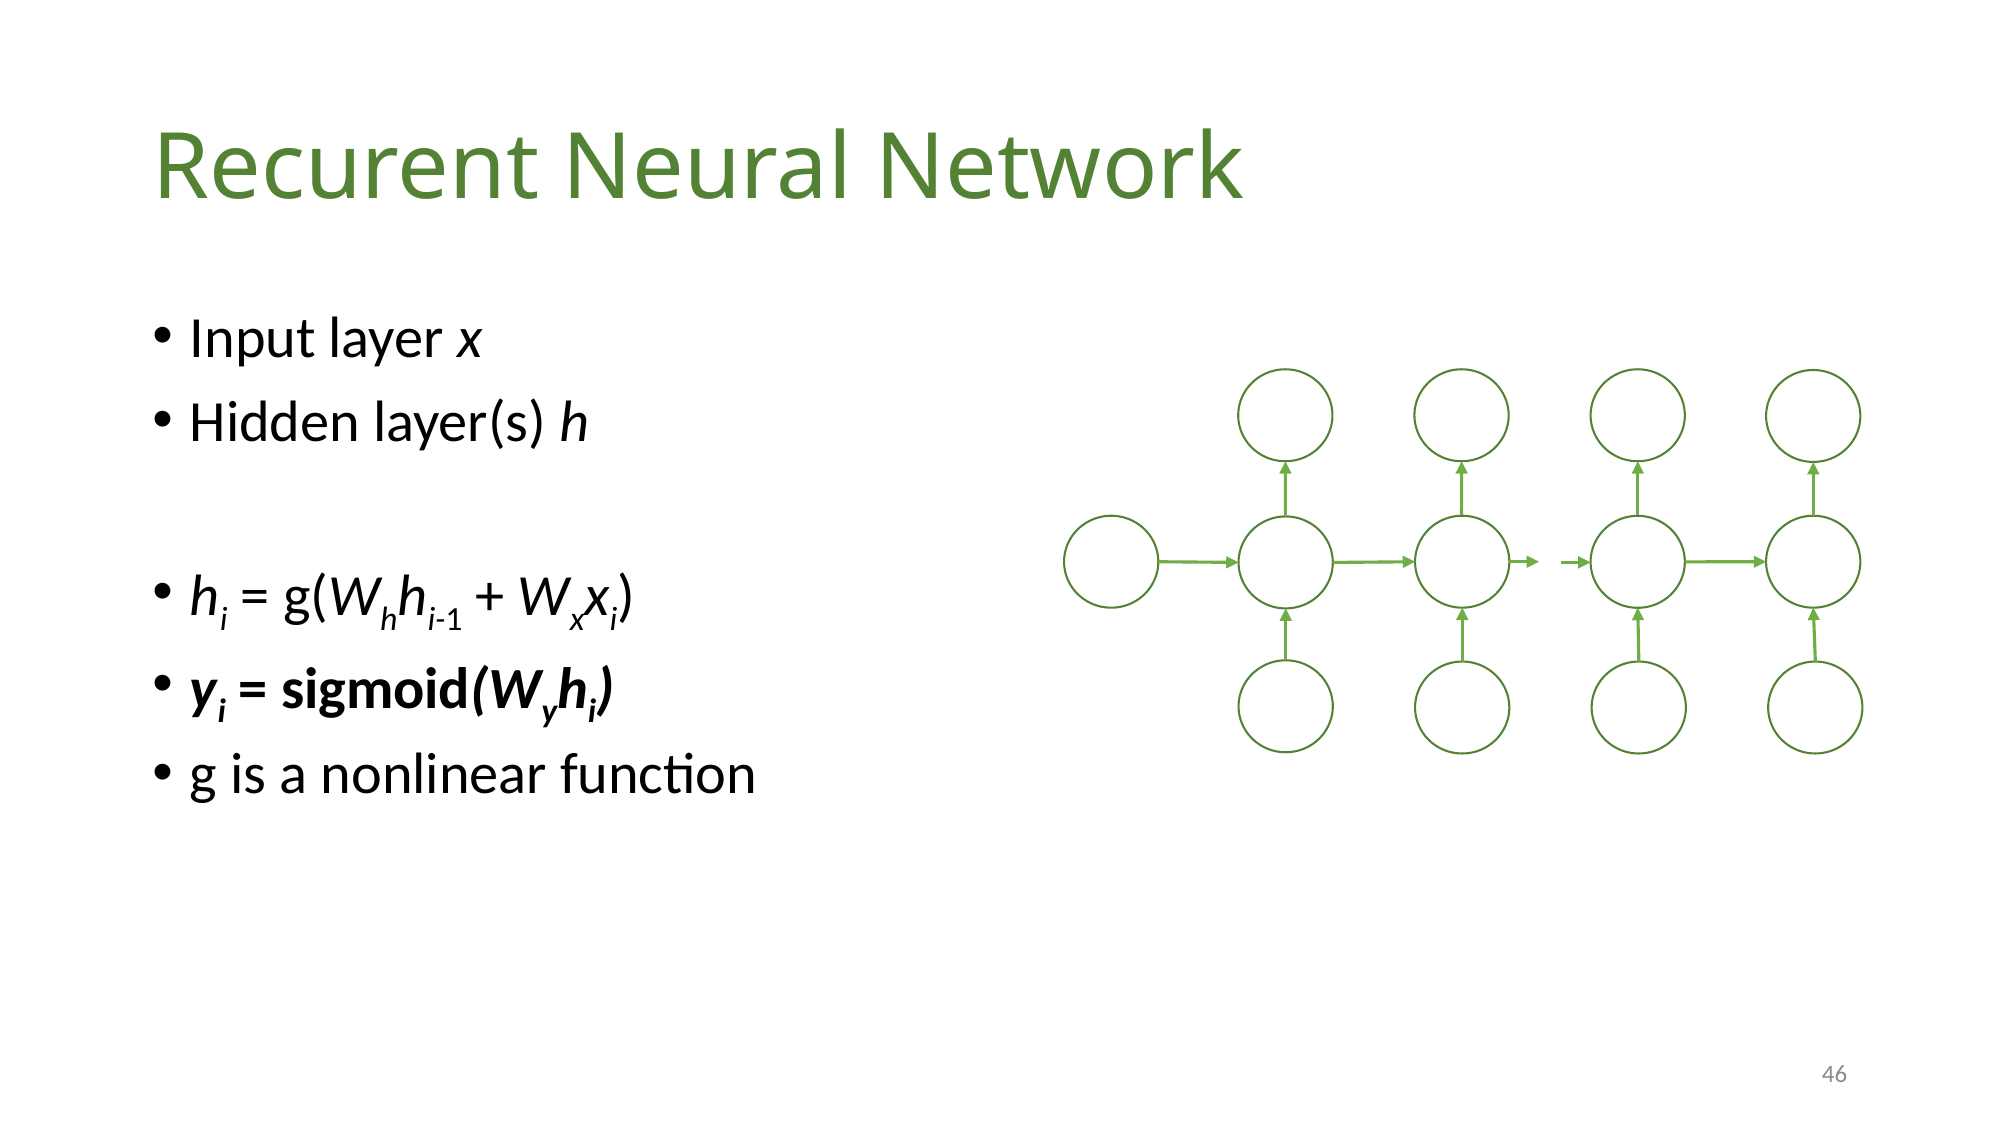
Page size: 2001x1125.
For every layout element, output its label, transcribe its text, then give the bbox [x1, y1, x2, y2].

text_box [1765, 368, 1862, 463]
text_box [1413, 368, 1510, 463]
text_box [1063, 514, 1160, 609]
text_box [1237, 368, 1334, 463]
title Recurent Neural Network [137, 59, 1863, 278]
list Input layer x Hidden layer(s) h hi = g(Whhi-1 + Wxxi) yi = sigmoid(Wyhi) g is a nonlinear function [137, 299, 1863, 1014]
text_box [1589, 368, 1686, 463]
slide_number 46 [1412, 1042, 1863, 1103]
